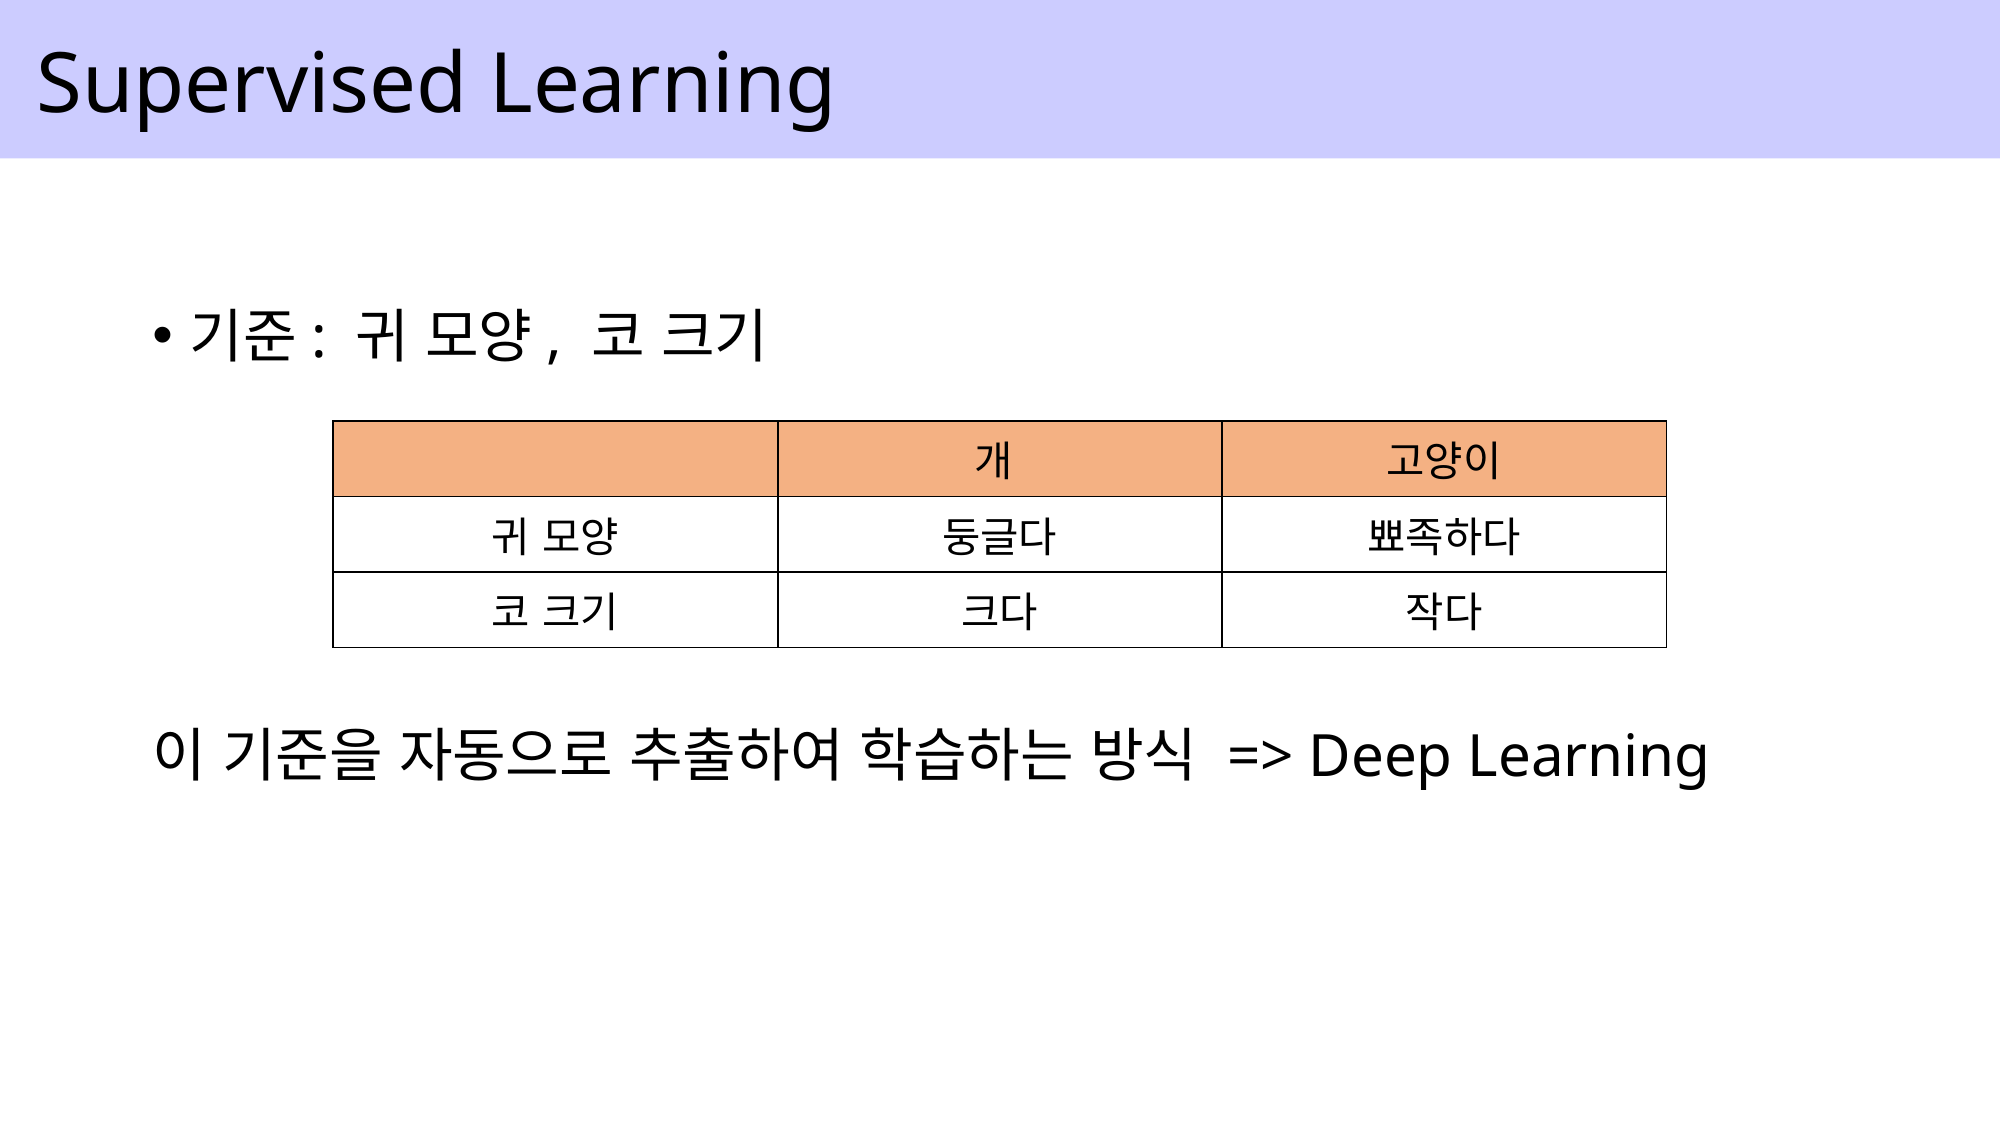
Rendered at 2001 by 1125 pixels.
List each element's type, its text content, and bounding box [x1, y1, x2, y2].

table_cell 크다 [779, 573, 1221, 647]
table_cell 코 크기 [334, 573, 777, 647]
table_header [334, 422, 777, 496]
table_header 고양이 [1223, 422, 1666, 496]
list 기준: 귀 모양, 코 크기 이 기준을 자동으로 추출하여 학습하는 방식 => Deep Learning [137, 299, 1863, 1014]
table_cell 귀 모양 [334, 497, 777, 571]
table_cell 뾰족하다 [1223, 497, 1666, 571]
table_cell 둥글다 [779, 497, 1221, 571]
table_cell 작다 [1223, 573, 1666, 647]
text_box Supervised Learning [0, 0, 2000, 159]
table_header 개 [779, 422, 1221, 496]
